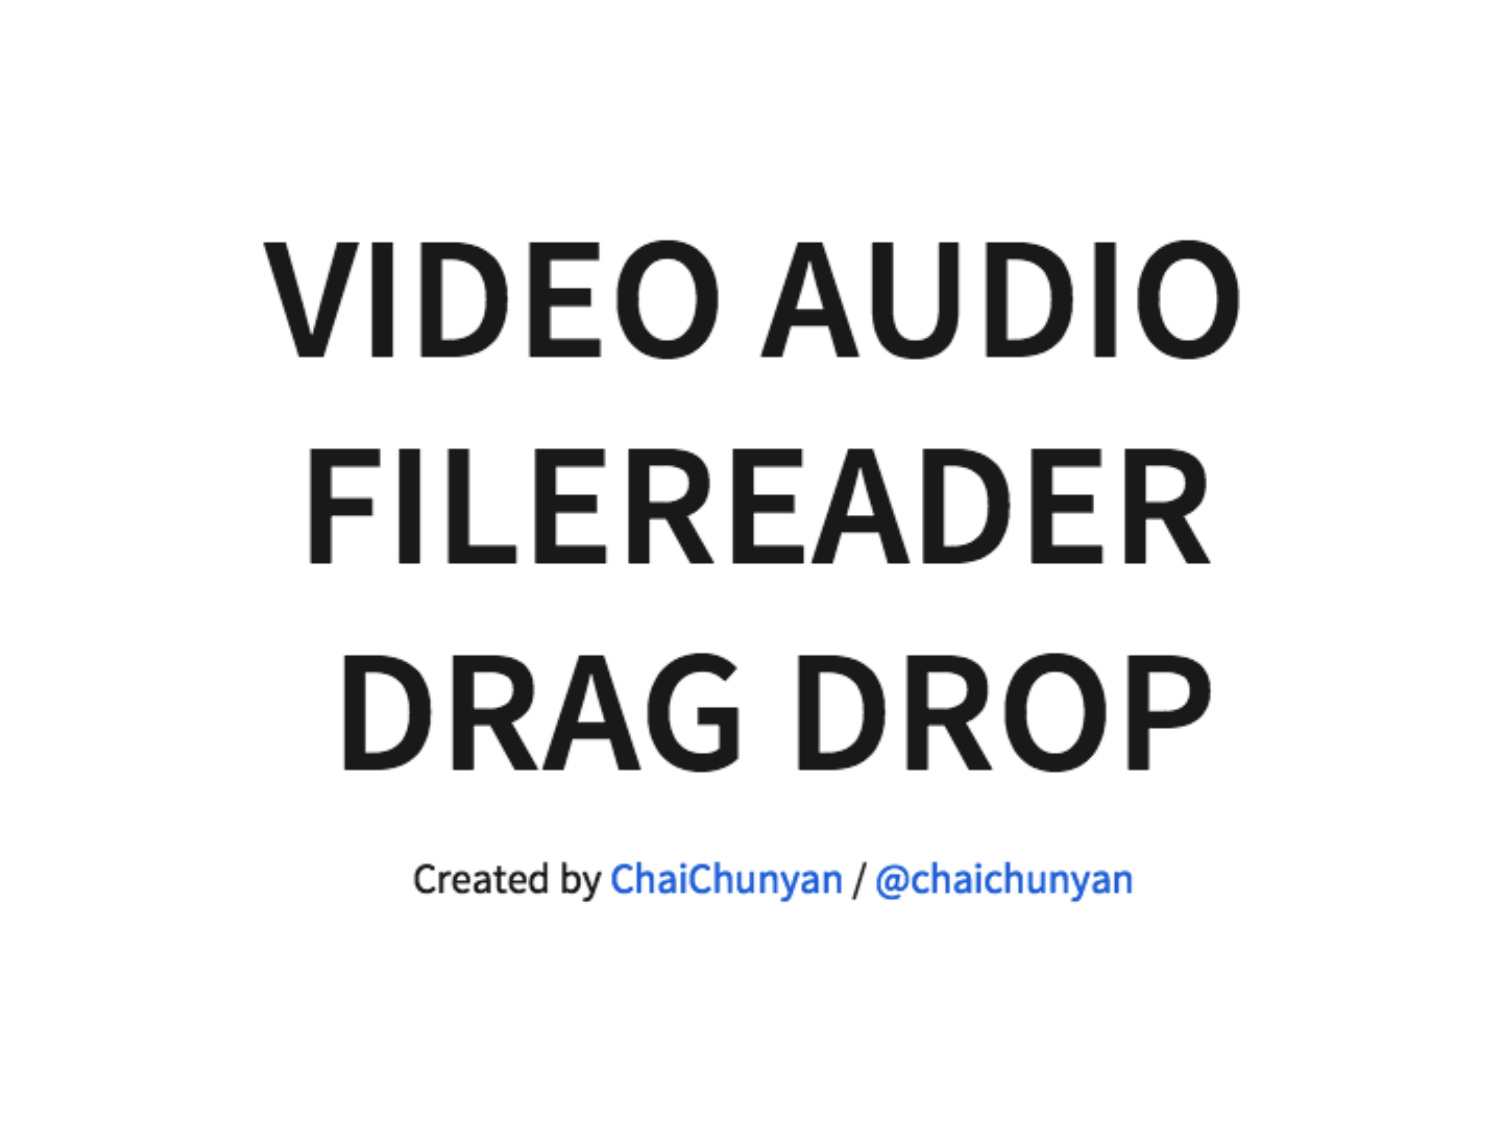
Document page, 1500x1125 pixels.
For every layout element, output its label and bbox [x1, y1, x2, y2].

picture [166, 149, 1334, 976]
